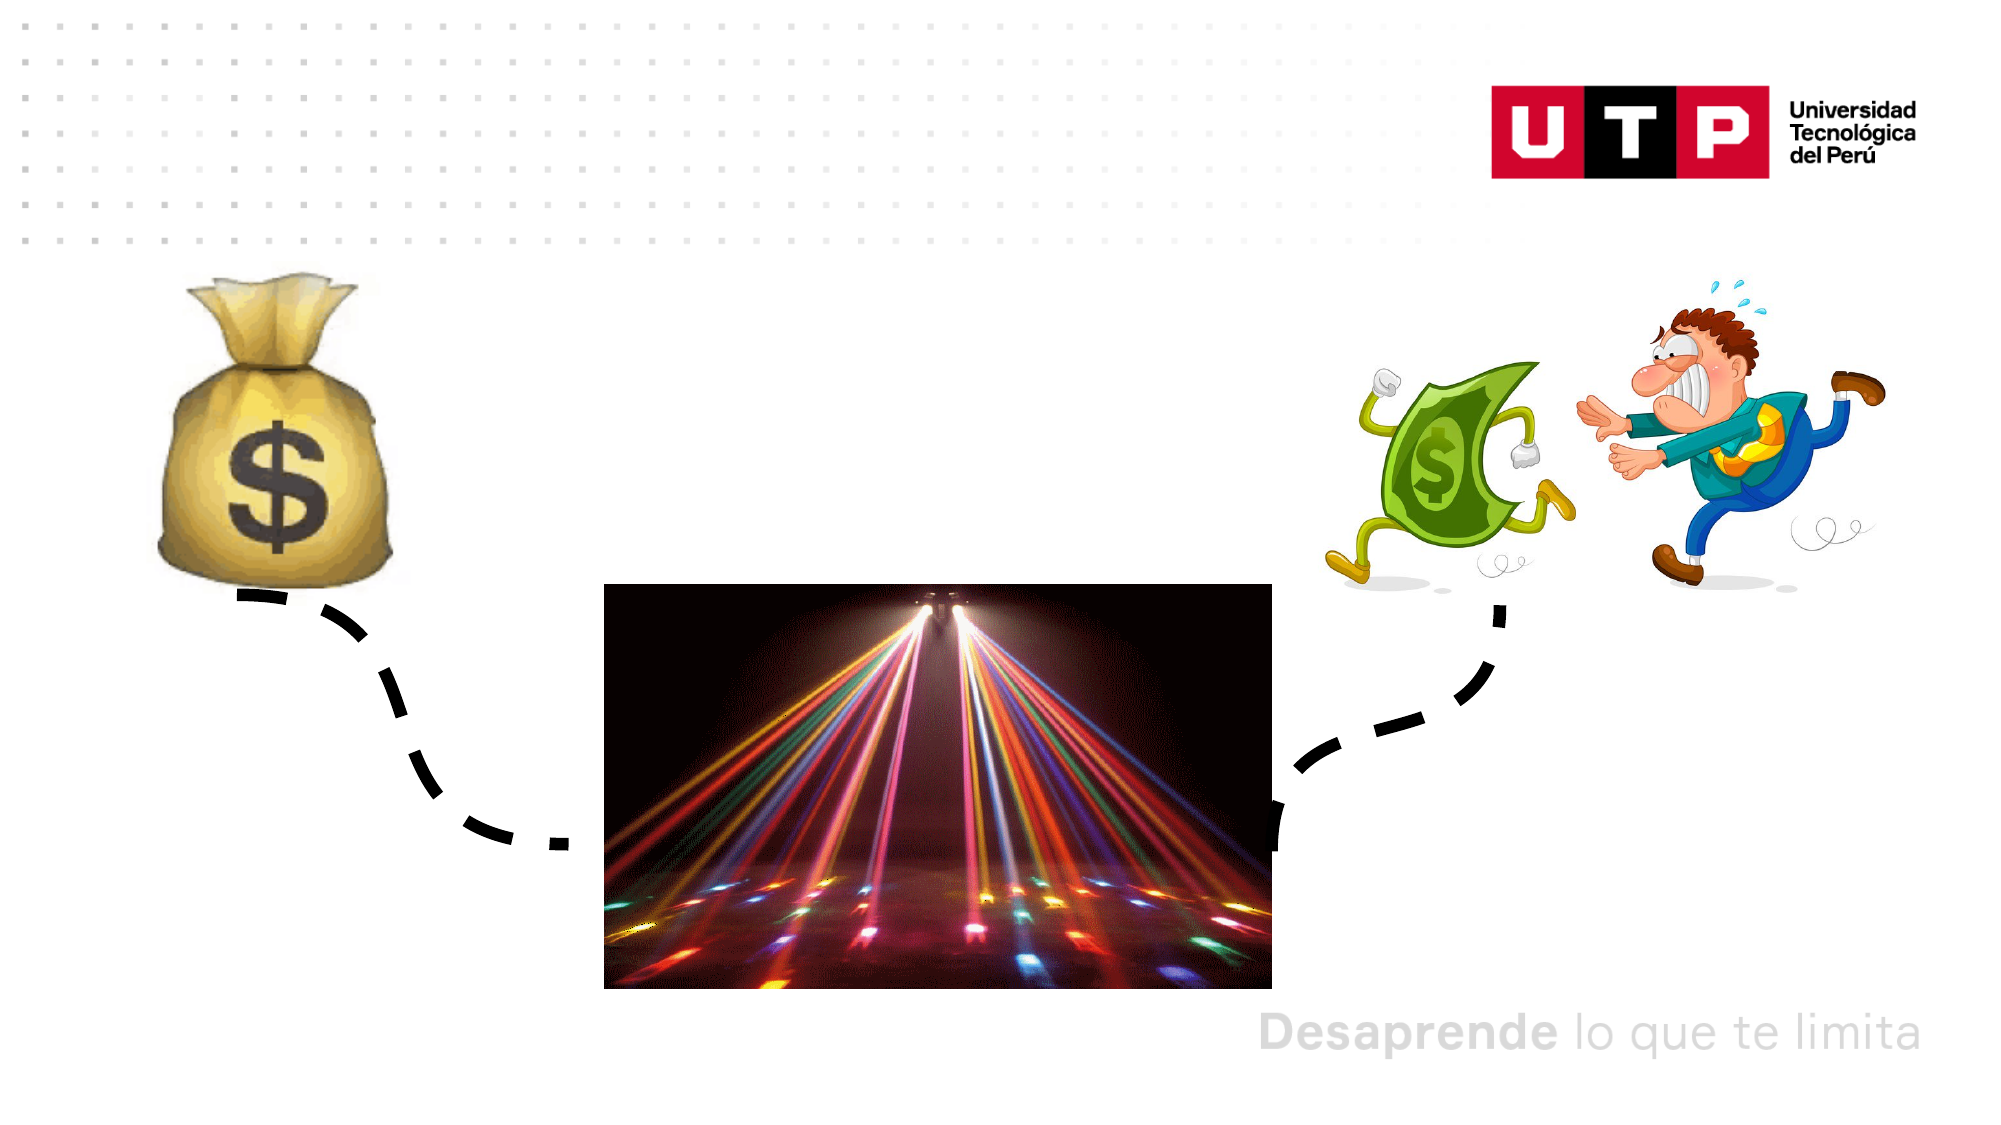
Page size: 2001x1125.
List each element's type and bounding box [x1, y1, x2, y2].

text_box [236, 594, 569, 845]
text_box [1262, 614, 1509, 843]
picture [0, 0, 2000, 1125]
